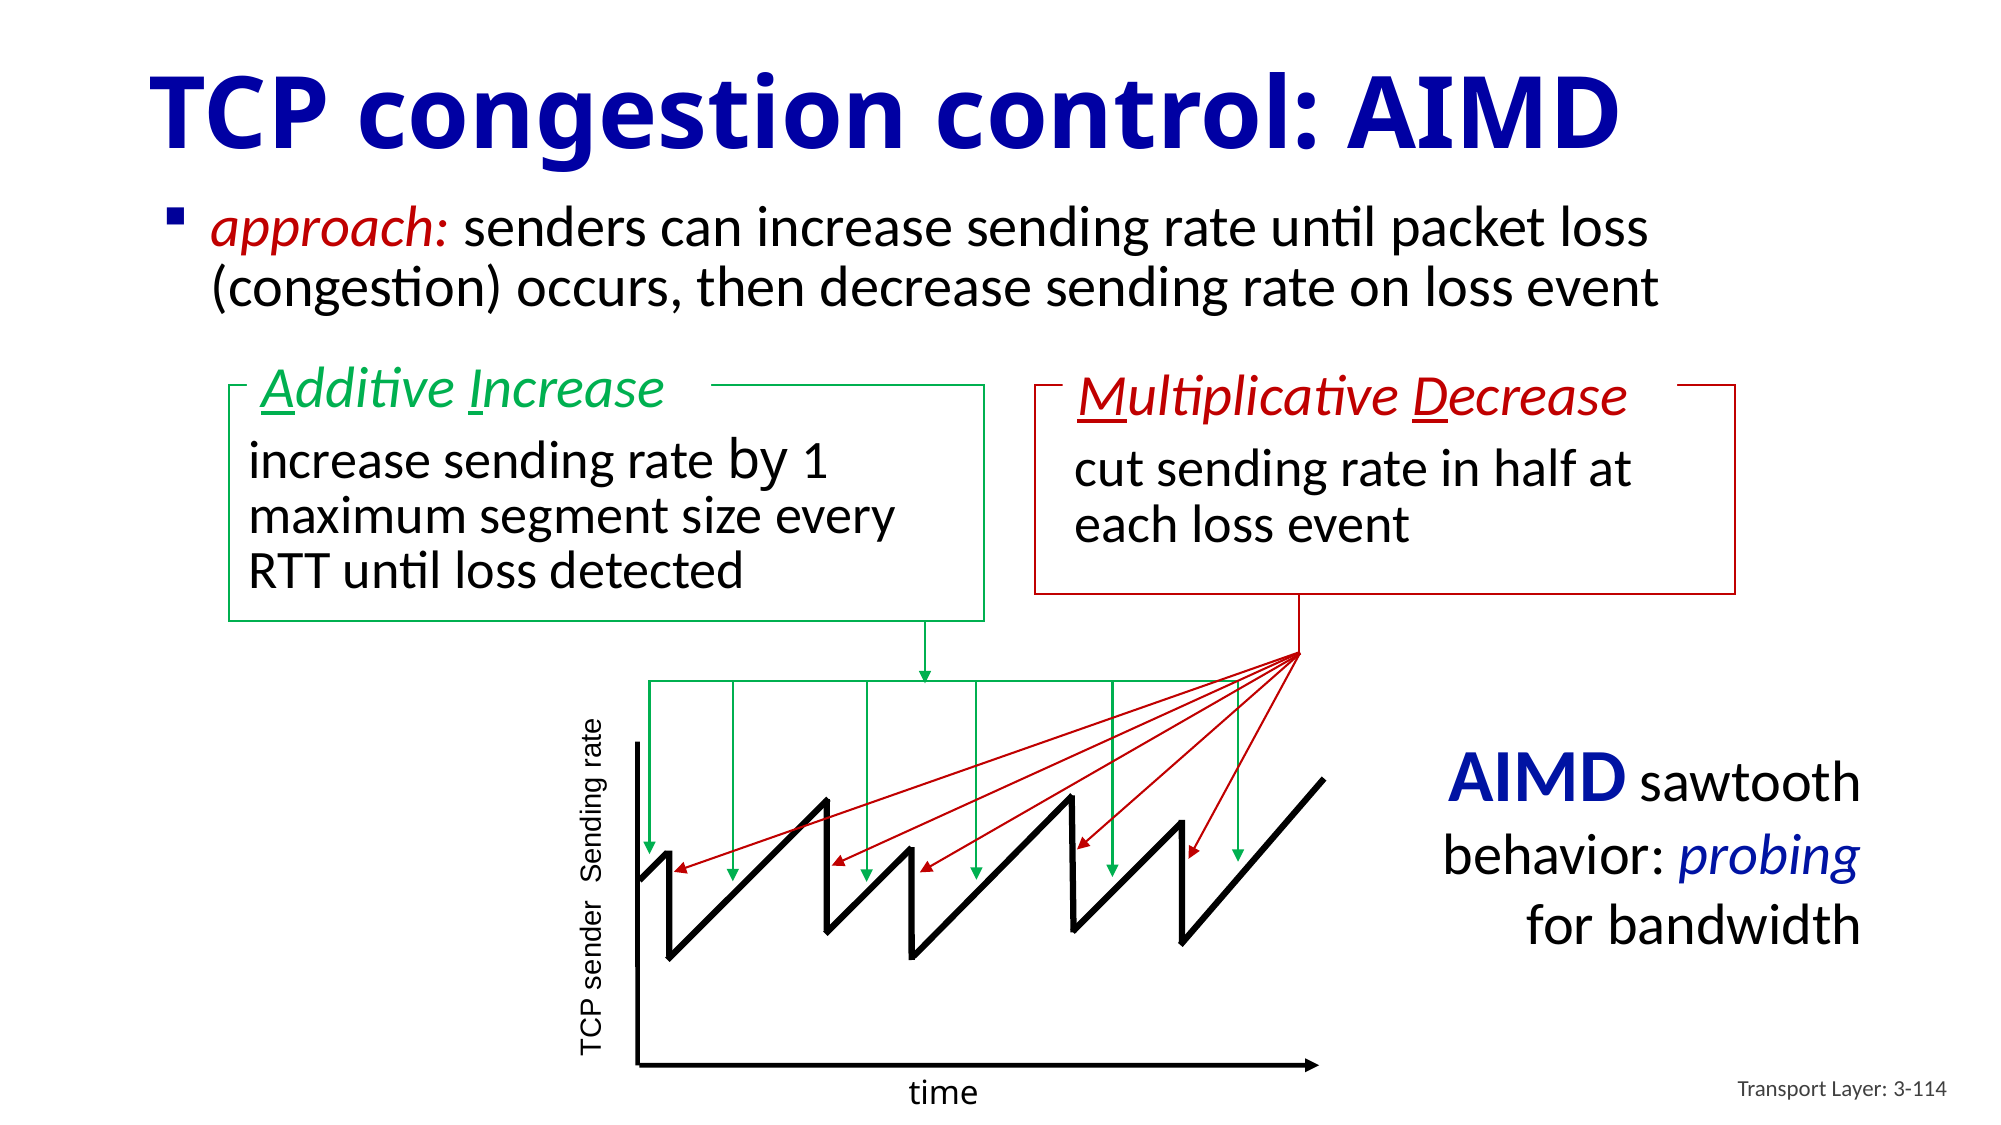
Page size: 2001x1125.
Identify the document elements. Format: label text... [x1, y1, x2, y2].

slide_number Transport Layer: 3-114 [1512, 1056, 1963, 1117]
text_box AIMD sawtooth behavior: probing for bandwidth [1427, 718, 1877, 964]
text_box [648, 620, 1239, 882]
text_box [564, 697, 1320, 1119]
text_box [985, 360, 1765, 594]
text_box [158, 351, 988, 665]
title TCP congestion control: AIMD [133, 42, 2000, 190]
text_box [673, 594, 1301, 873]
text_box approach: senders can increase sending rate until packet loss (congestion) occurs, then decrease sending rate on loss event [147, 191, 1834, 430]
